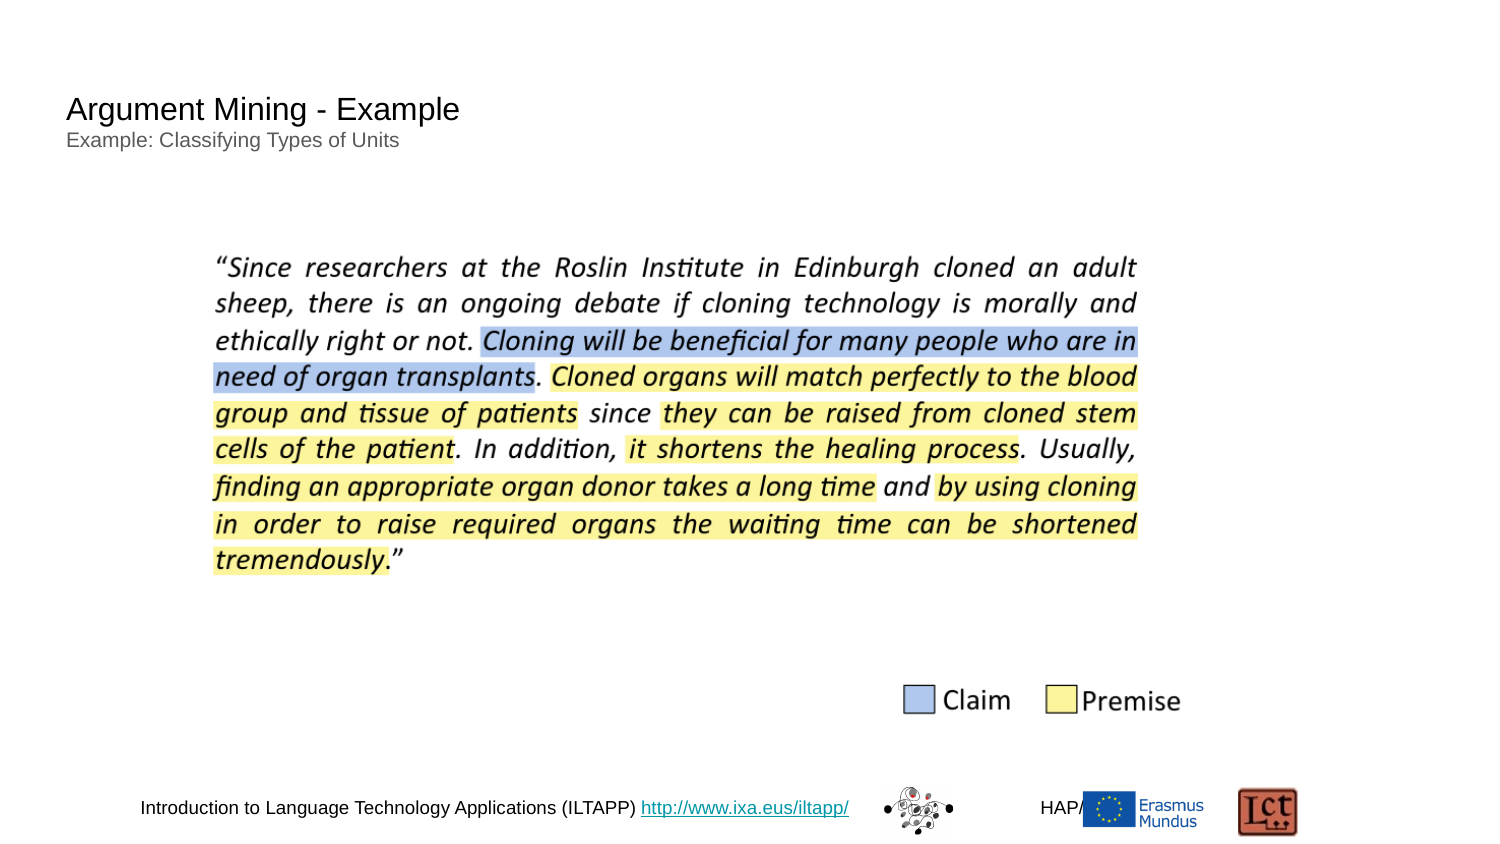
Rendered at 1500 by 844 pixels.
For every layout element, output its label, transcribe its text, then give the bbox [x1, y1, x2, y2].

picture [1238, 787, 1298, 837]
picture [882, 787, 954, 837]
title Argument Mining - Example Example: Classifying Types of Units [51, 72, 1449, 167]
picture [199, 229, 1201, 738]
picture [1078, 786, 1215, 840]
